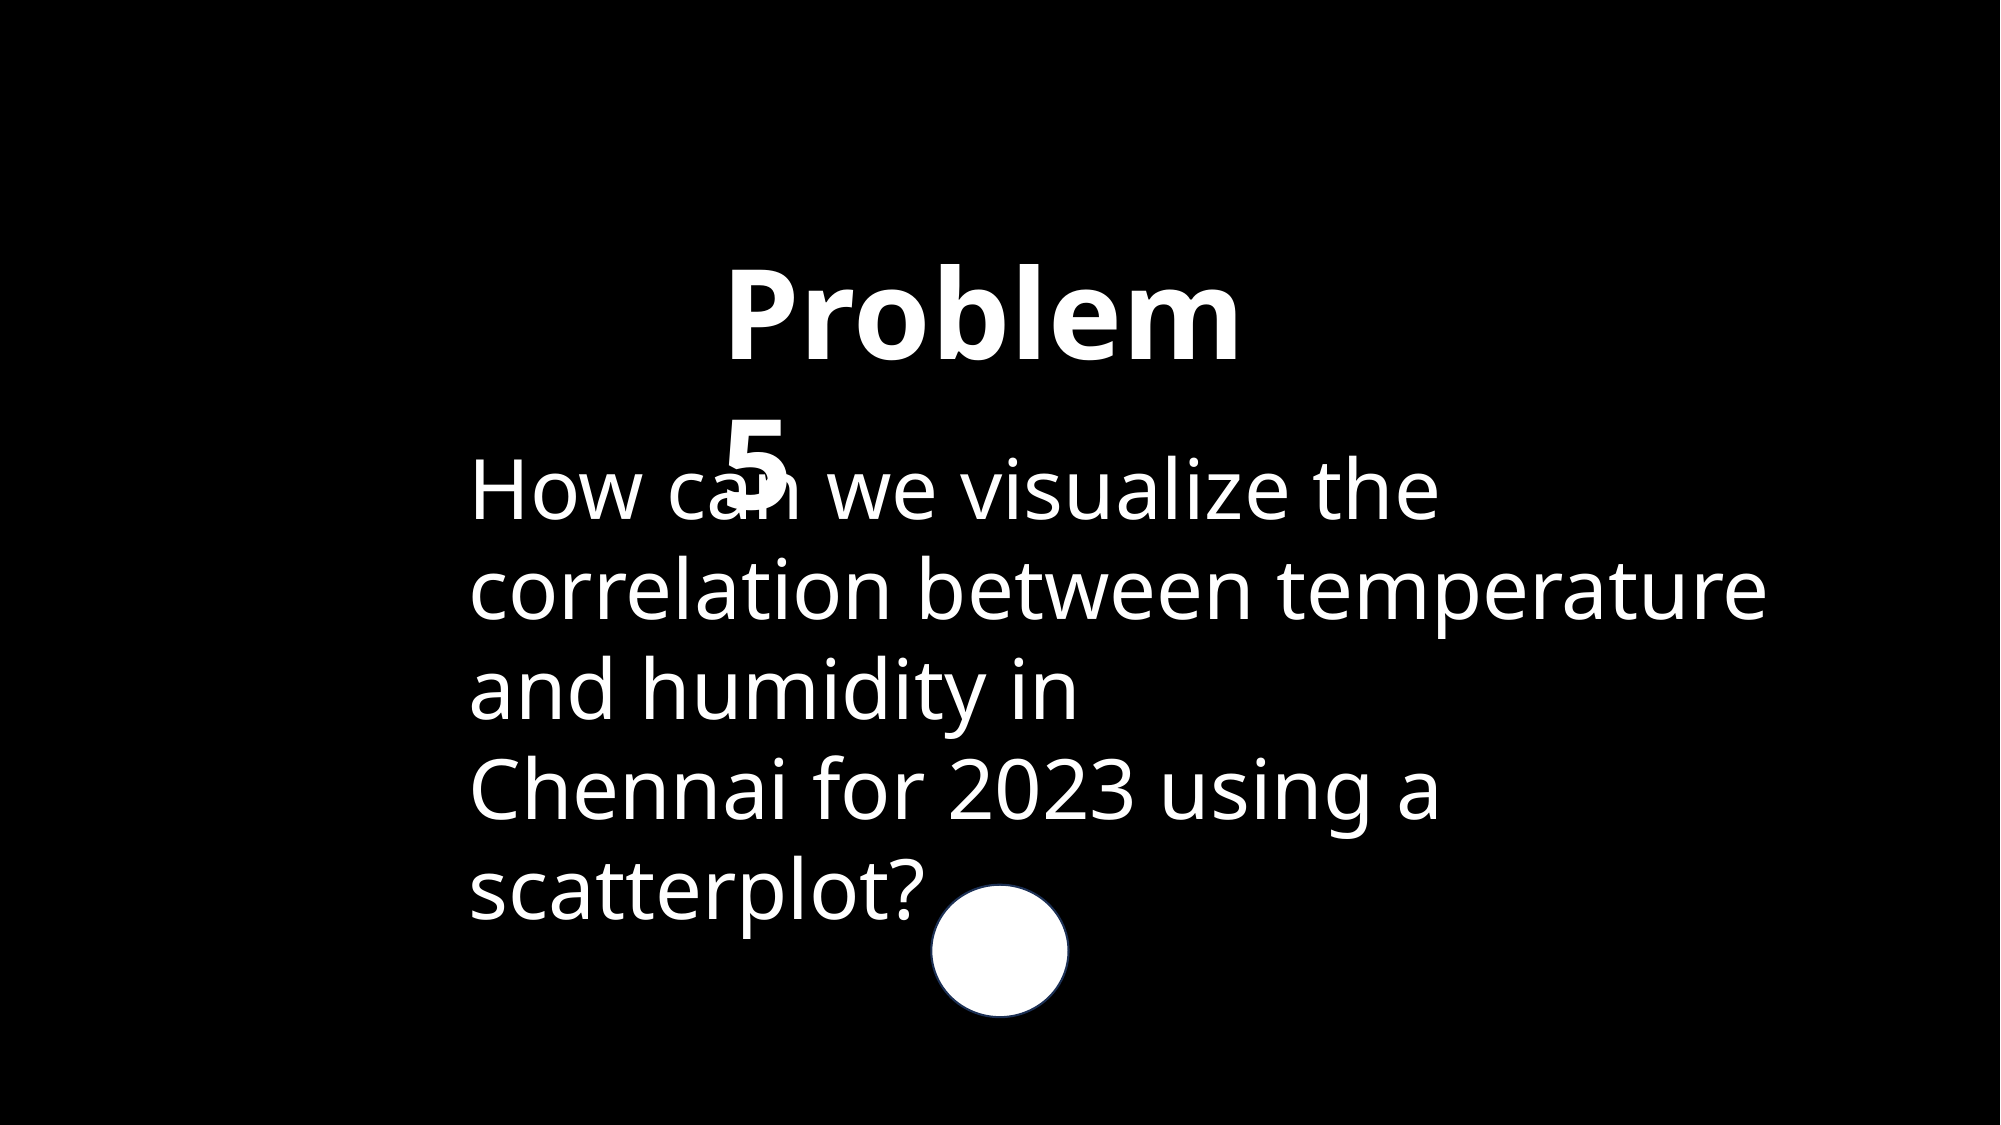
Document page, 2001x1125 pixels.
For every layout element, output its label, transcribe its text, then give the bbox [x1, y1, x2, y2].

text_box [930, 883, 1070, 1019]
text_box Problem 5 [706, 227, 1329, 428]
text_box How can we visualize the correlation between temperature and humidity in Chennai for 2023 using a scatterplot? [453, 428, 1840, 944]
